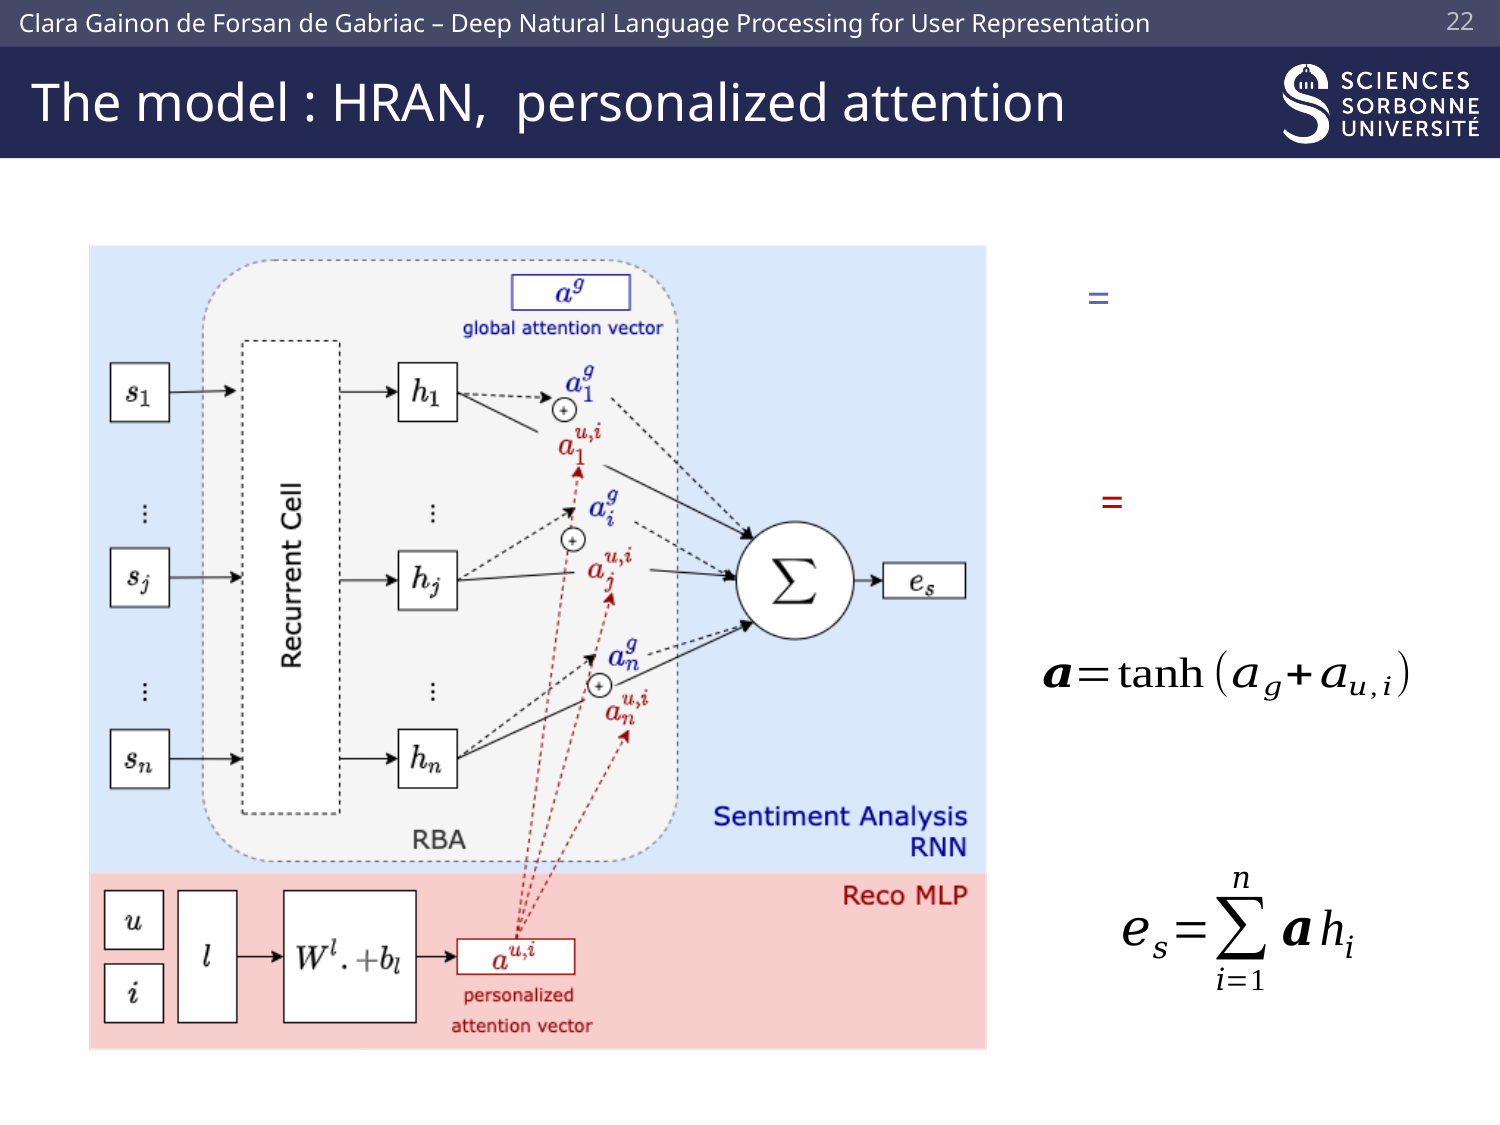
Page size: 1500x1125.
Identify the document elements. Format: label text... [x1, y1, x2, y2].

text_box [1076, 272, 1389, 579]
title The model : HRAN, personalized attention [16, 48, 1266, 161]
slide_number 21 [1411, 0, 1490, 54]
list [88, 245, 987, 1050]
